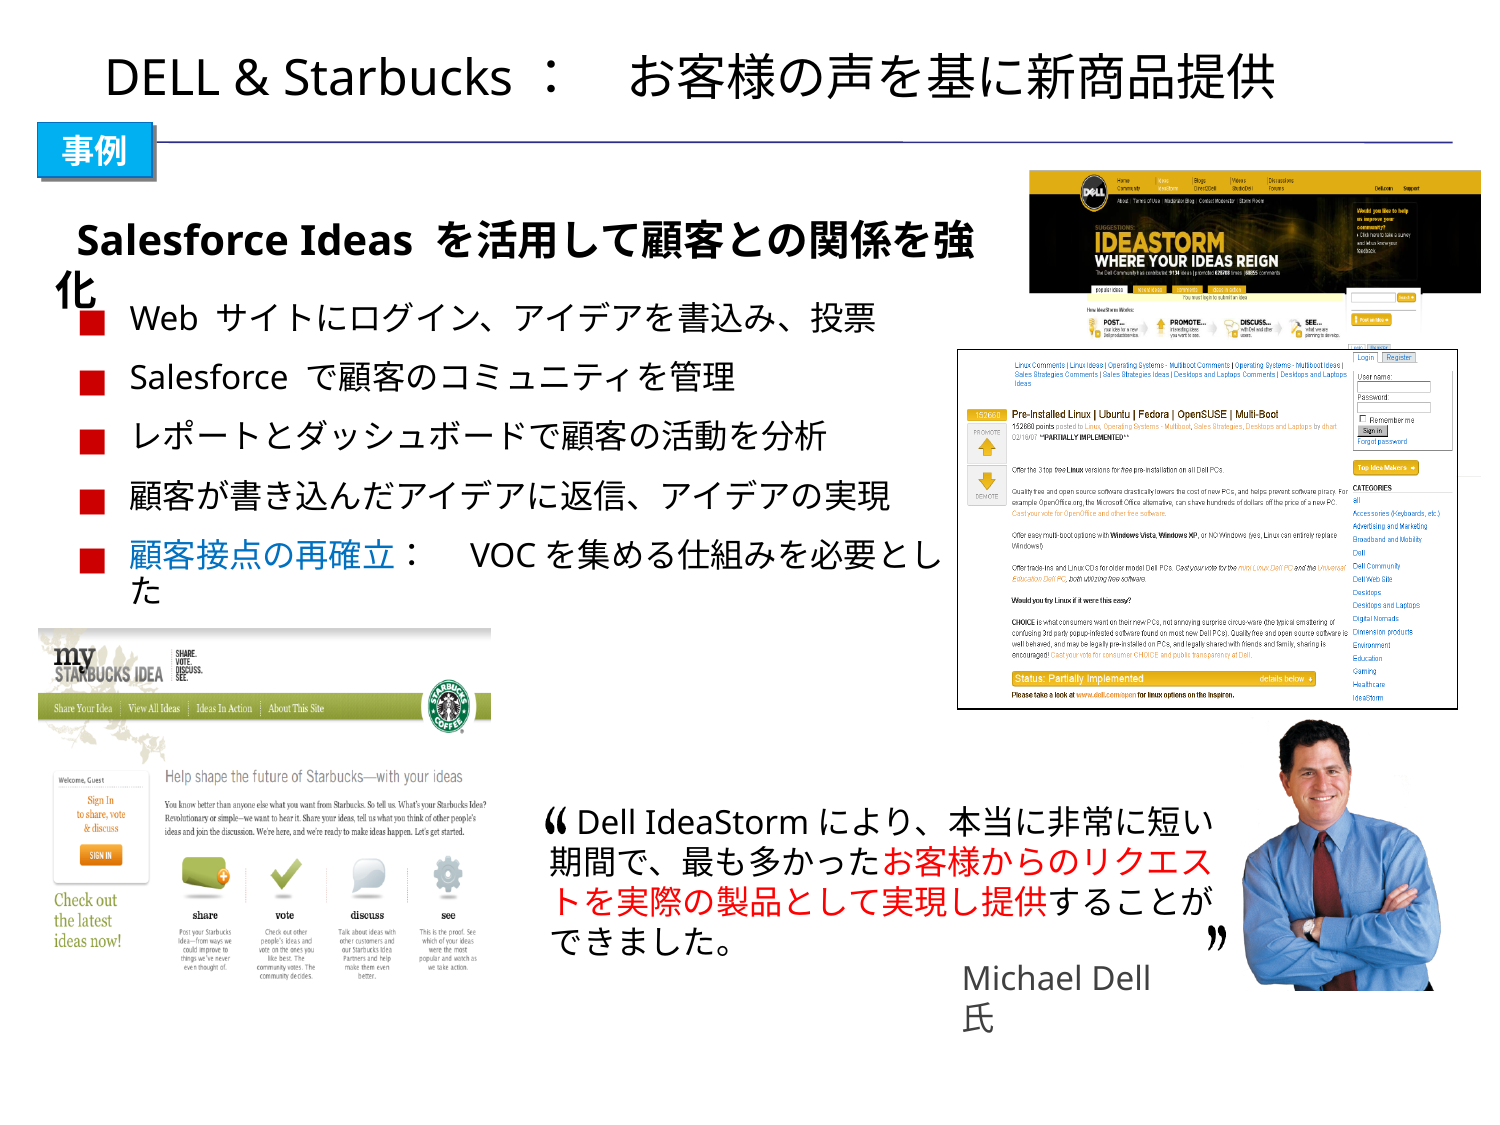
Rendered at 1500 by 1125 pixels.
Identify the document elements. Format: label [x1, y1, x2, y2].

text_box [535, 794, 1239, 1045]
text_box [40, 206, 955, 617]
picture [1205, 923, 1227, 952]
picture [38, 628, 491, 991]
picture [542, 801, 570, 837]
text_box [37, 122, 1453, 177]
picture [1241, 717, 1442, 991]
text_box [957, 170, 1482, 709]
title [26, 29, 1395, 121]
